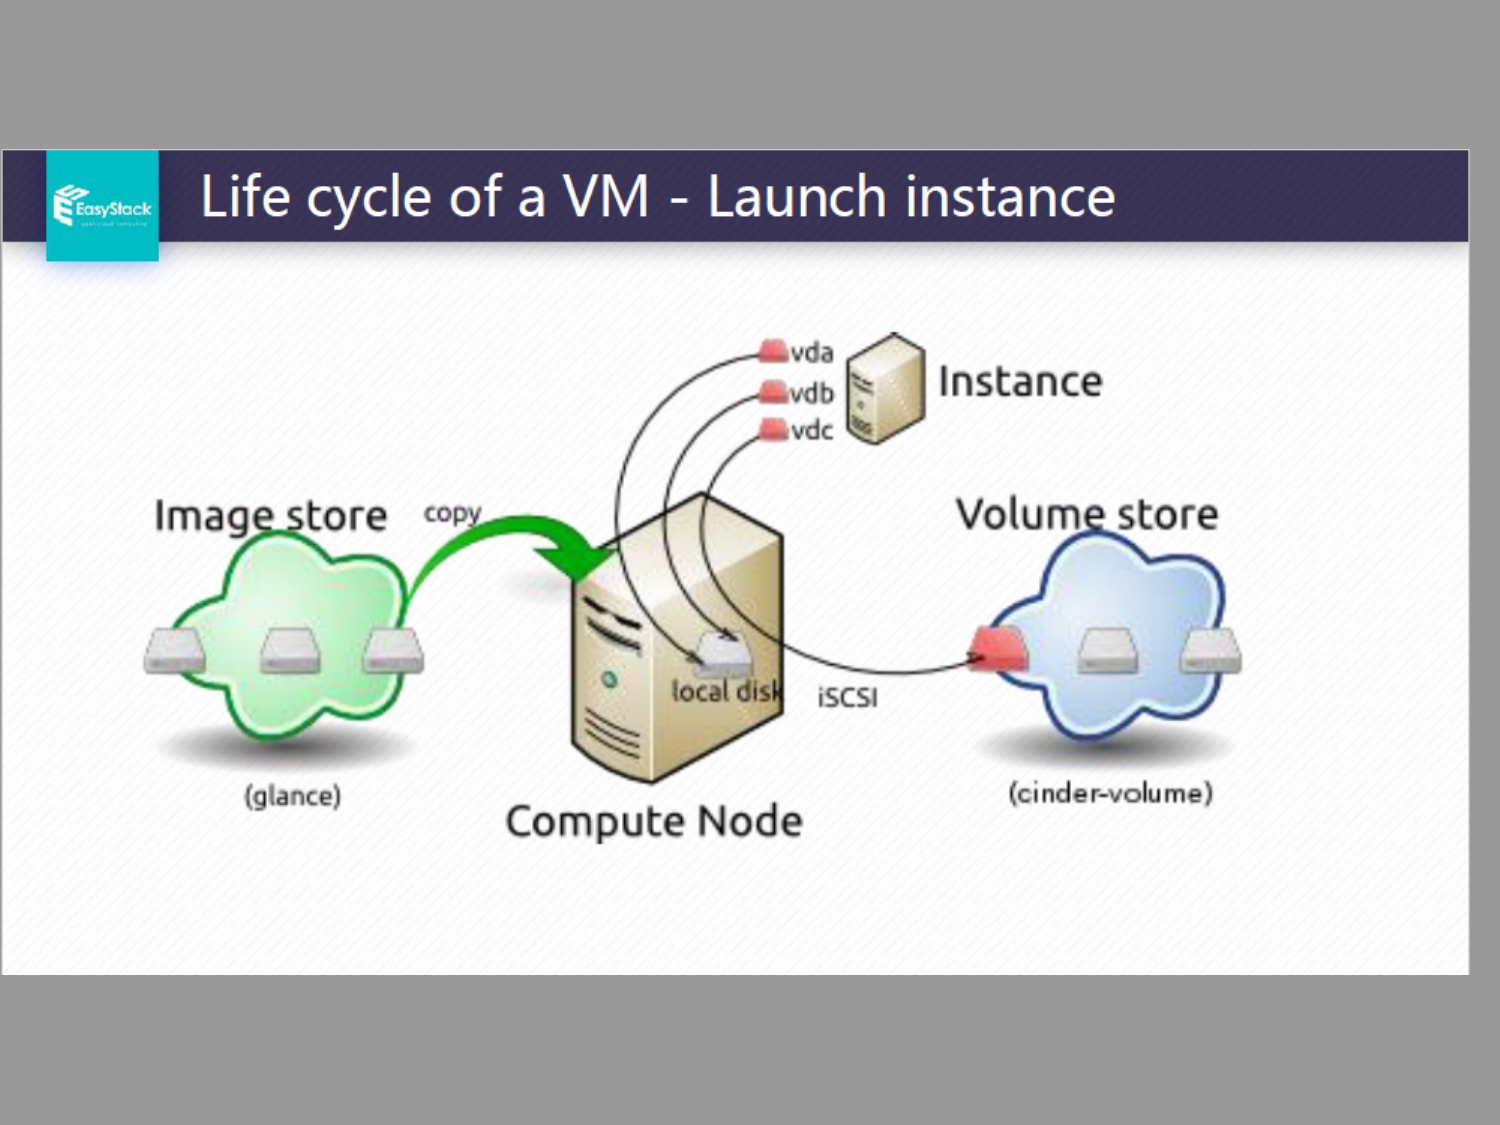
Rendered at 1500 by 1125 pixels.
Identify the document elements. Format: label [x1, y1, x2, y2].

picture [0, 149, 1500, 976]
